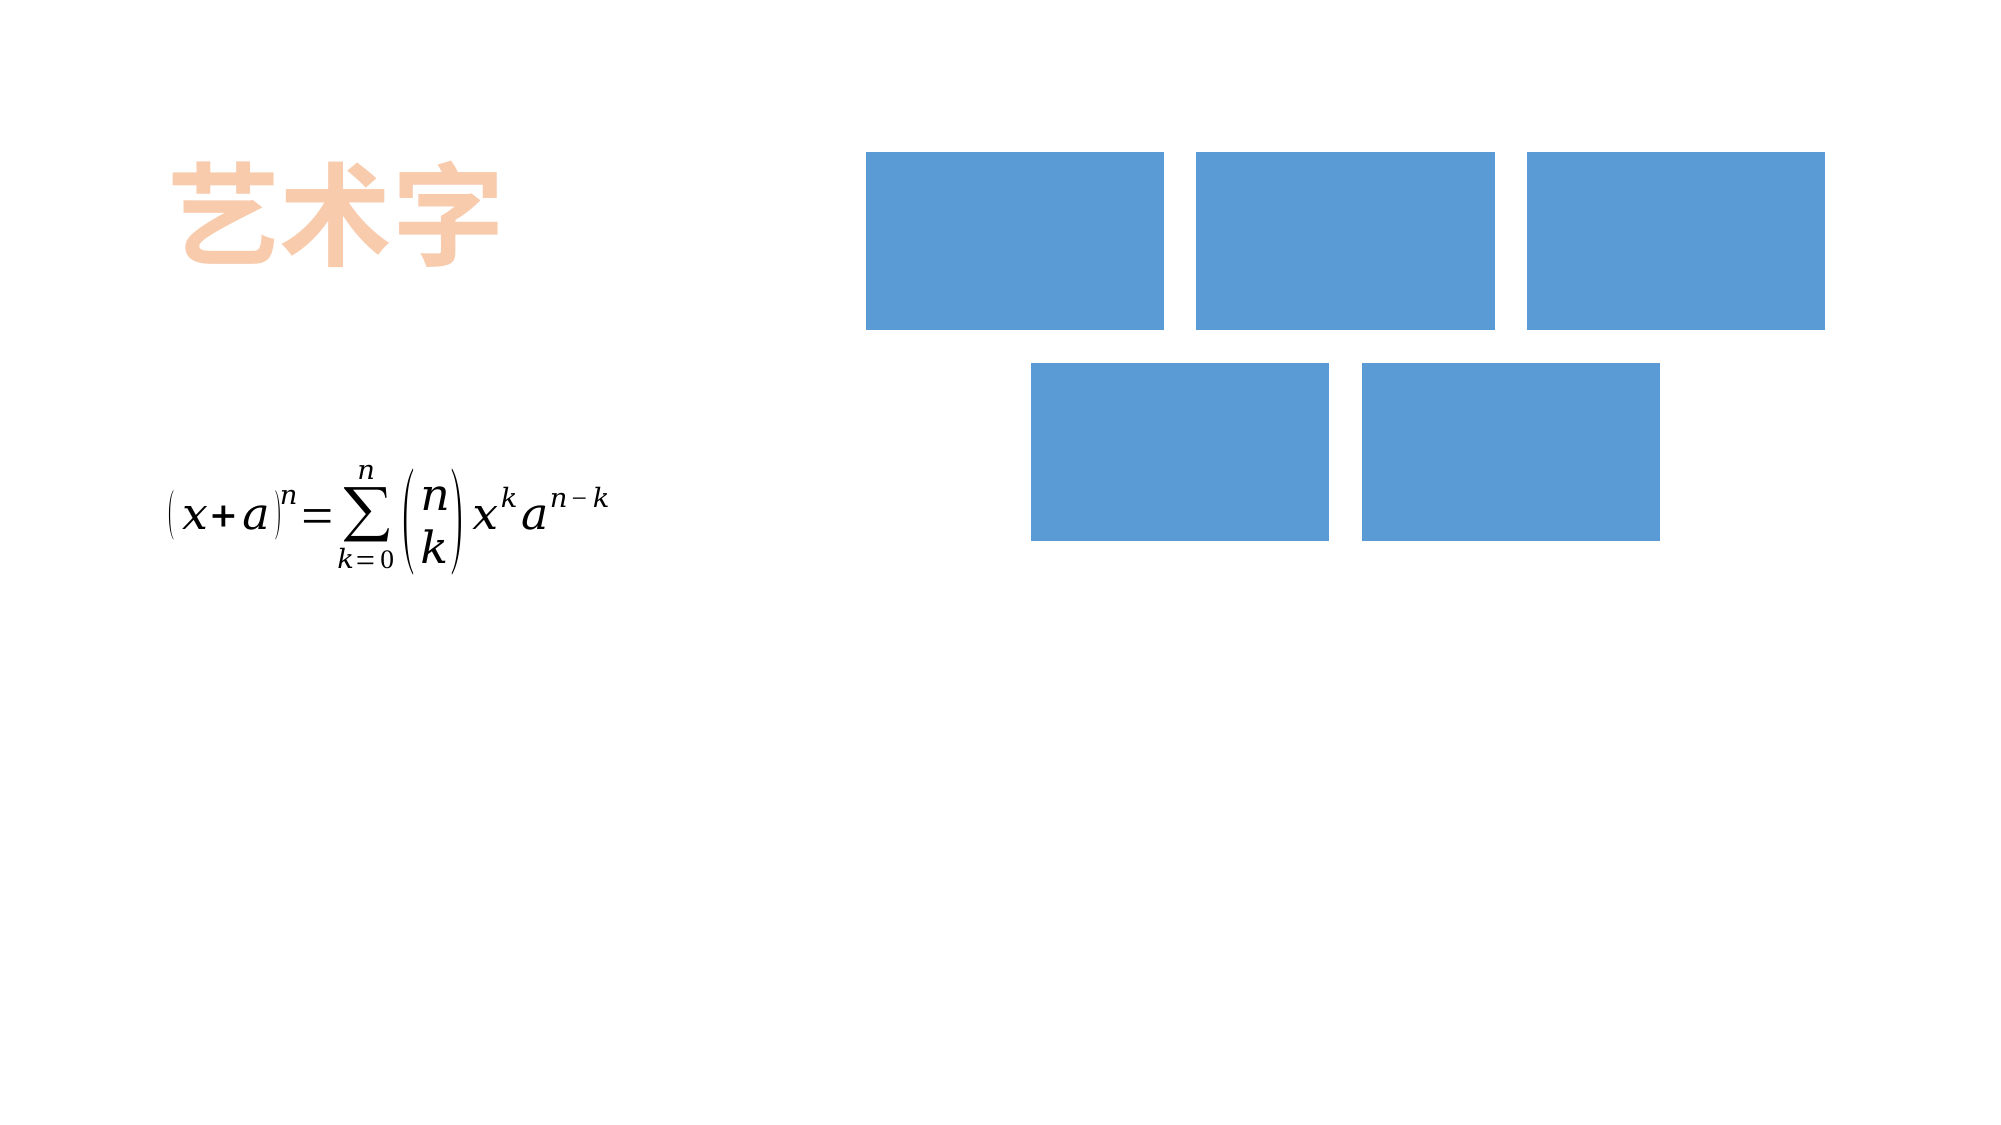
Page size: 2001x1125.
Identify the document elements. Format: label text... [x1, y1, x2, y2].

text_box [864, 96, 1827, 598]
text_box 艺术字 [152, 137, 520, 288]
